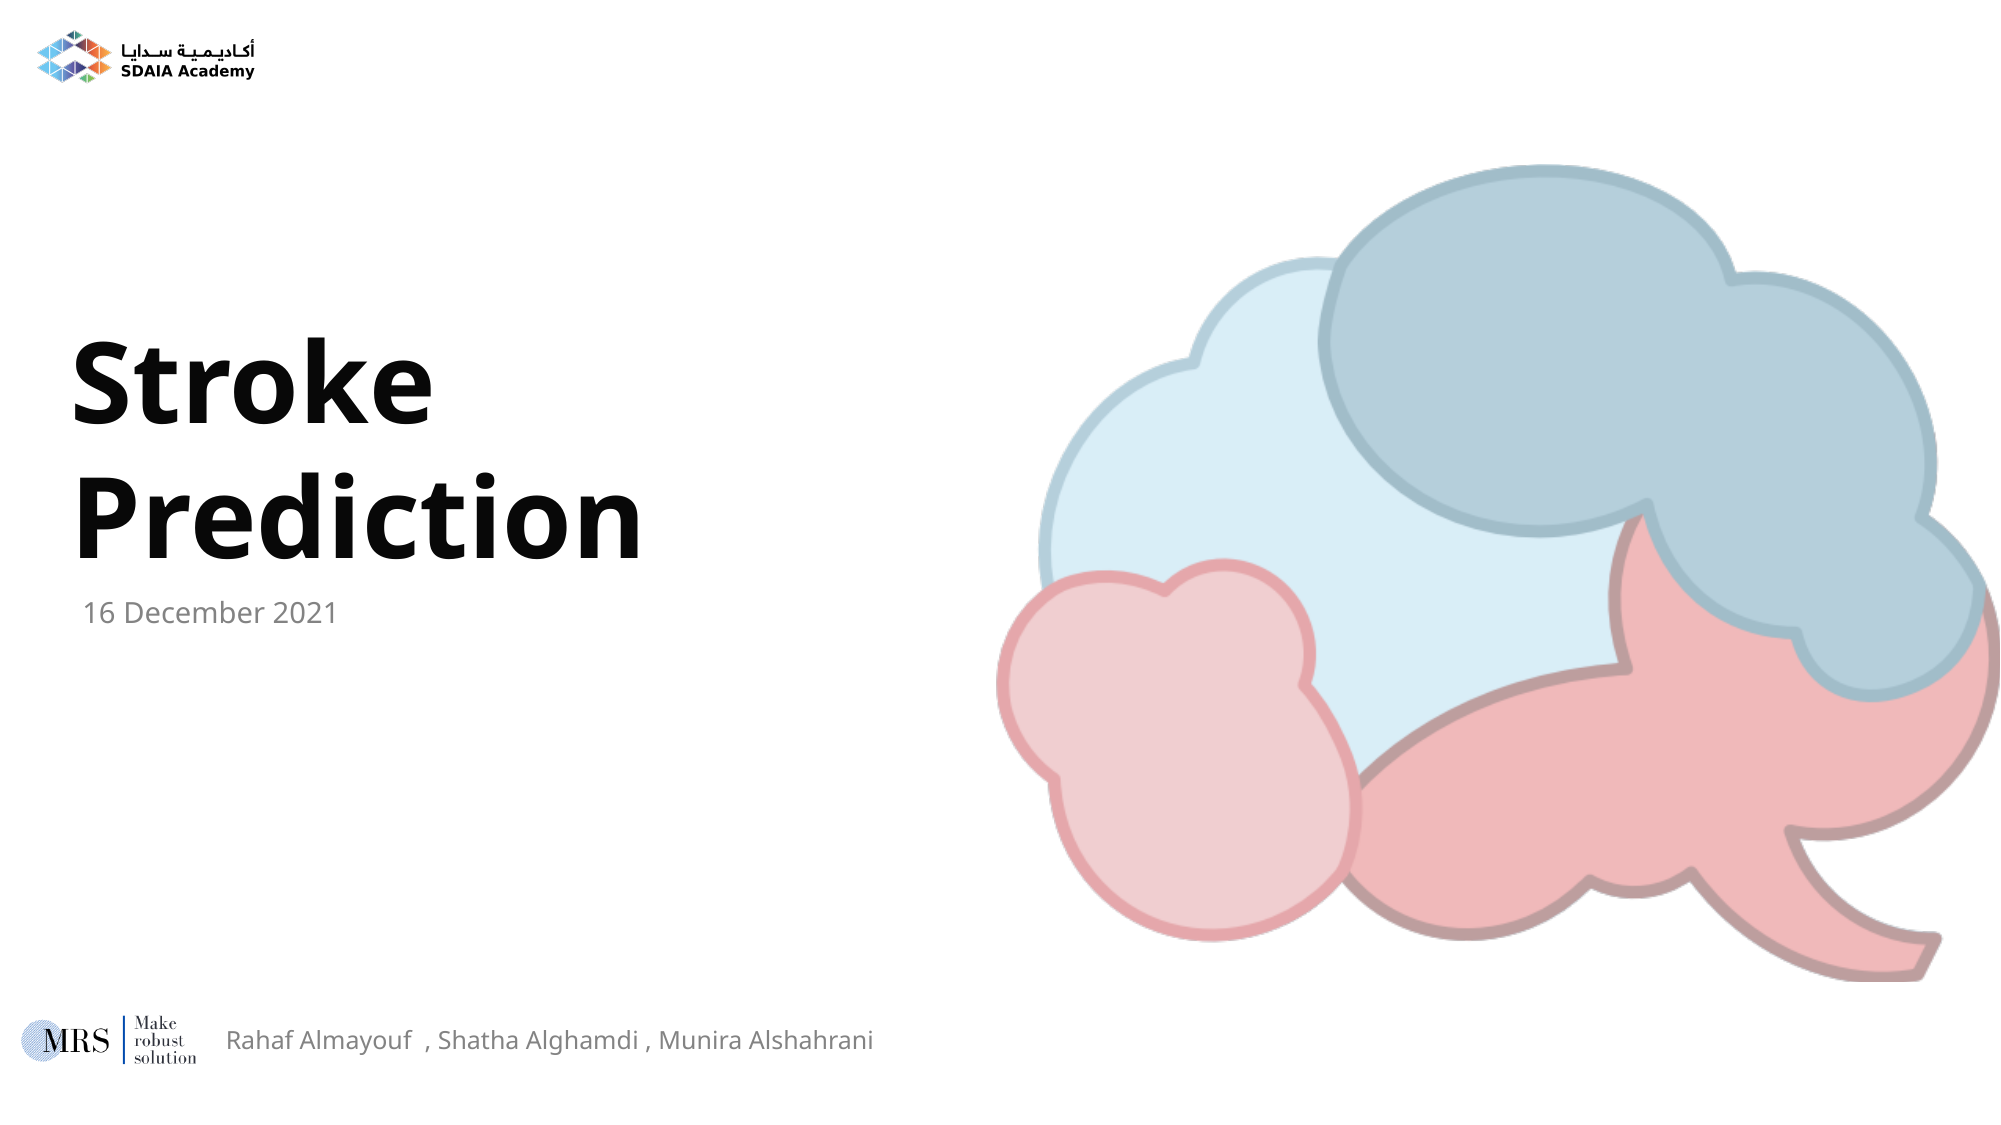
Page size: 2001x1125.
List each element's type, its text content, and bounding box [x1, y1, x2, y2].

title Stroke Prediction [50, 362, 990, 601]
picture [35, 30, 256, 85]
text_box Rahaf Almayouf , Shatha Alghamdi , Munira Alshahrani [211, 1017, 1009, 1062]
text_box 16 December 2021 [67, 587, 355, 638]
picture [995, 164, 2000, 982]
picture [20, 1009, 197, 1071]
